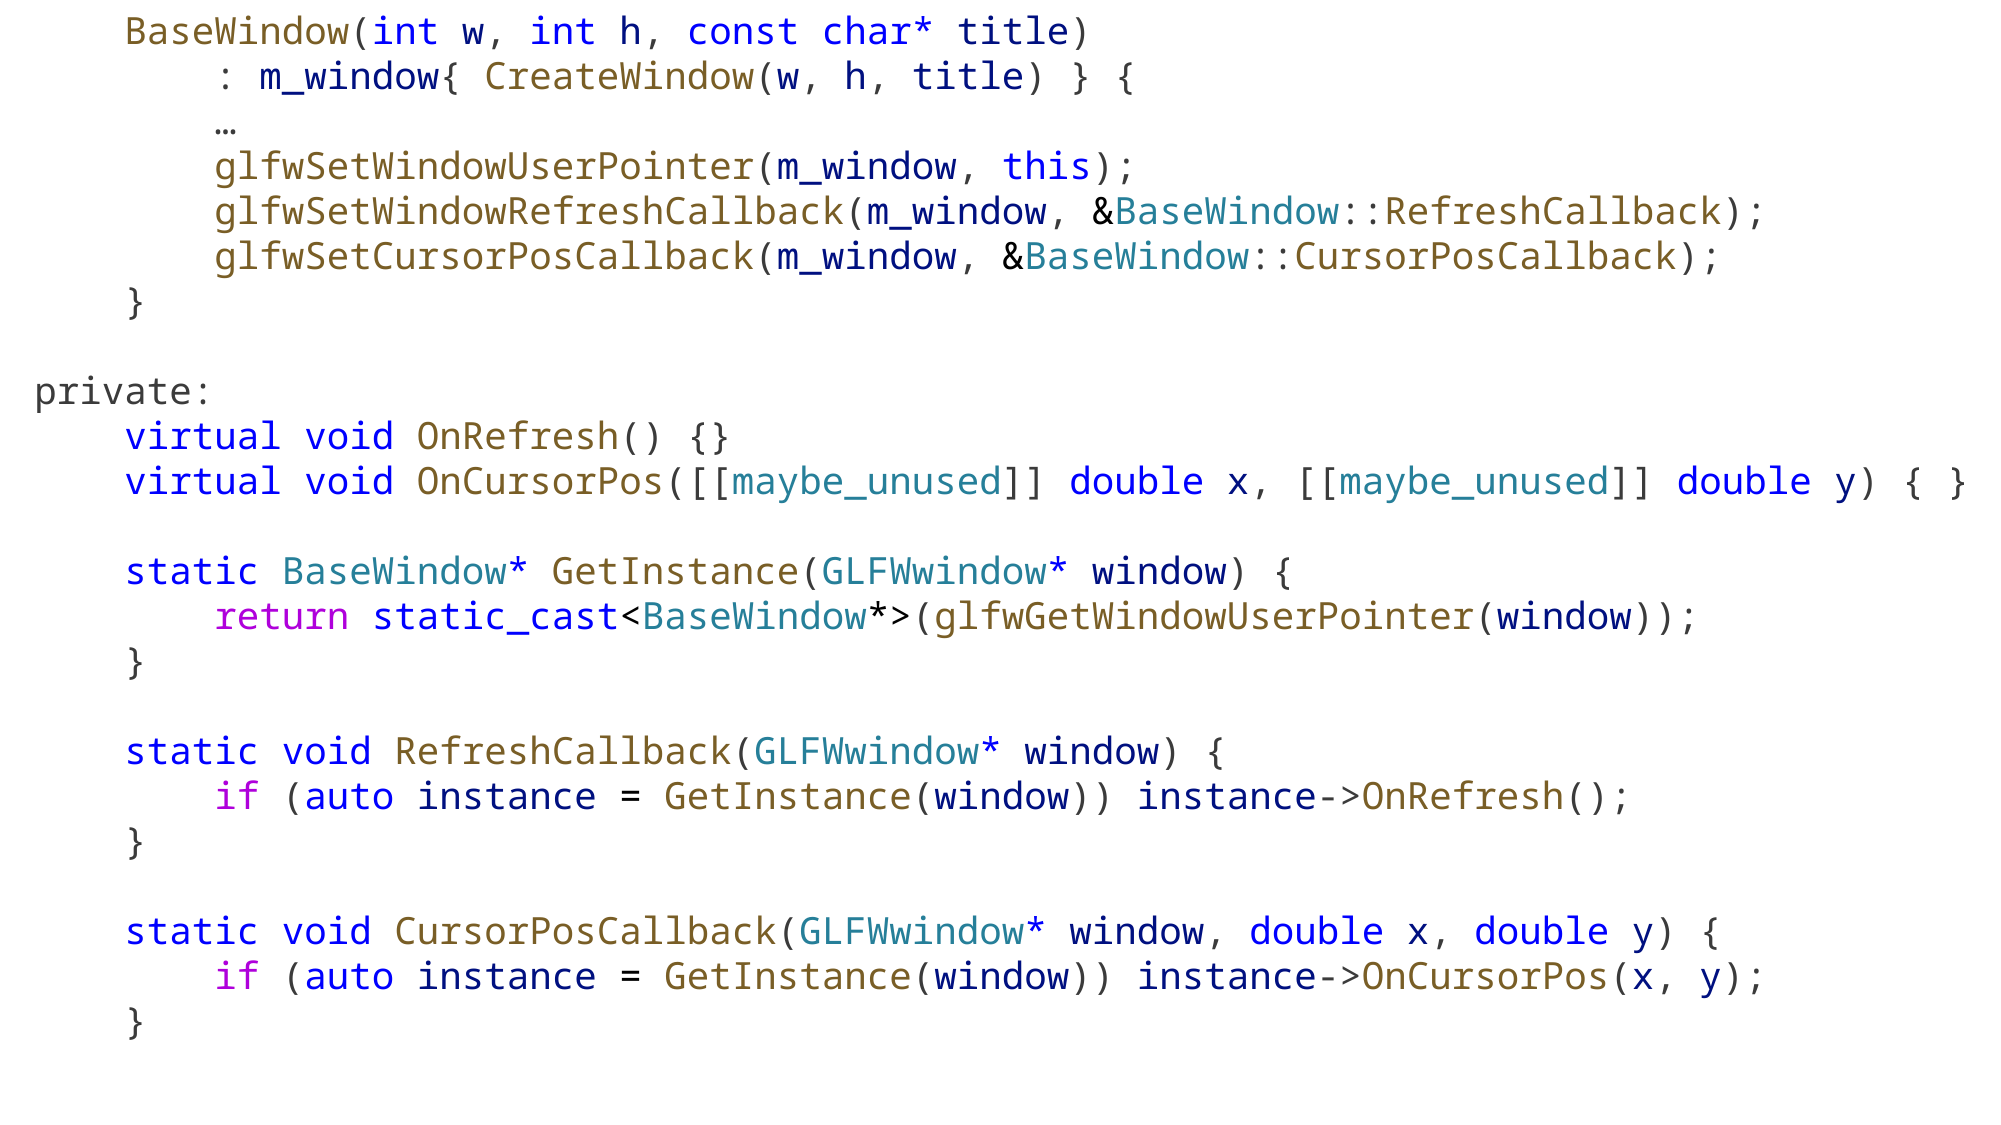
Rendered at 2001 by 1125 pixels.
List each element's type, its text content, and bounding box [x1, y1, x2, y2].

text_box BaseWindow(int w, int h, const char* title) : m_window{ CreateWindow(w, h, title) } { … glfwSetWindowUserPointer(m_window, this); glfwSetWindowRefreshCallback(m_window, &BaseWindow::RefreshCallback); glfwSetCursorPosCallback(m_window, &BaseWindow::CursorPosCallback); } private: virtual void OnRefresh() {} virtual void OnCursorPos([[maybe_unused]] double x, [[maybe_unused]] double y) { } static BaseWindow* GetInstance(GLFWwindow* window) { return static_cast<BaseWindow*>(glfwGetWindowUserPointer(window)); } static void RefreshCallback(GLFWwindow* window) { if (auto instance = GetInstance(window)) instance->OnRefresh(); } static void CursorPosCallback(GLFWwindow* window, double x, double y) { if (auto instance = GetInstance(window)) instance->OnCursorPos(x, y); } [19, 0, 2000, 1095]
